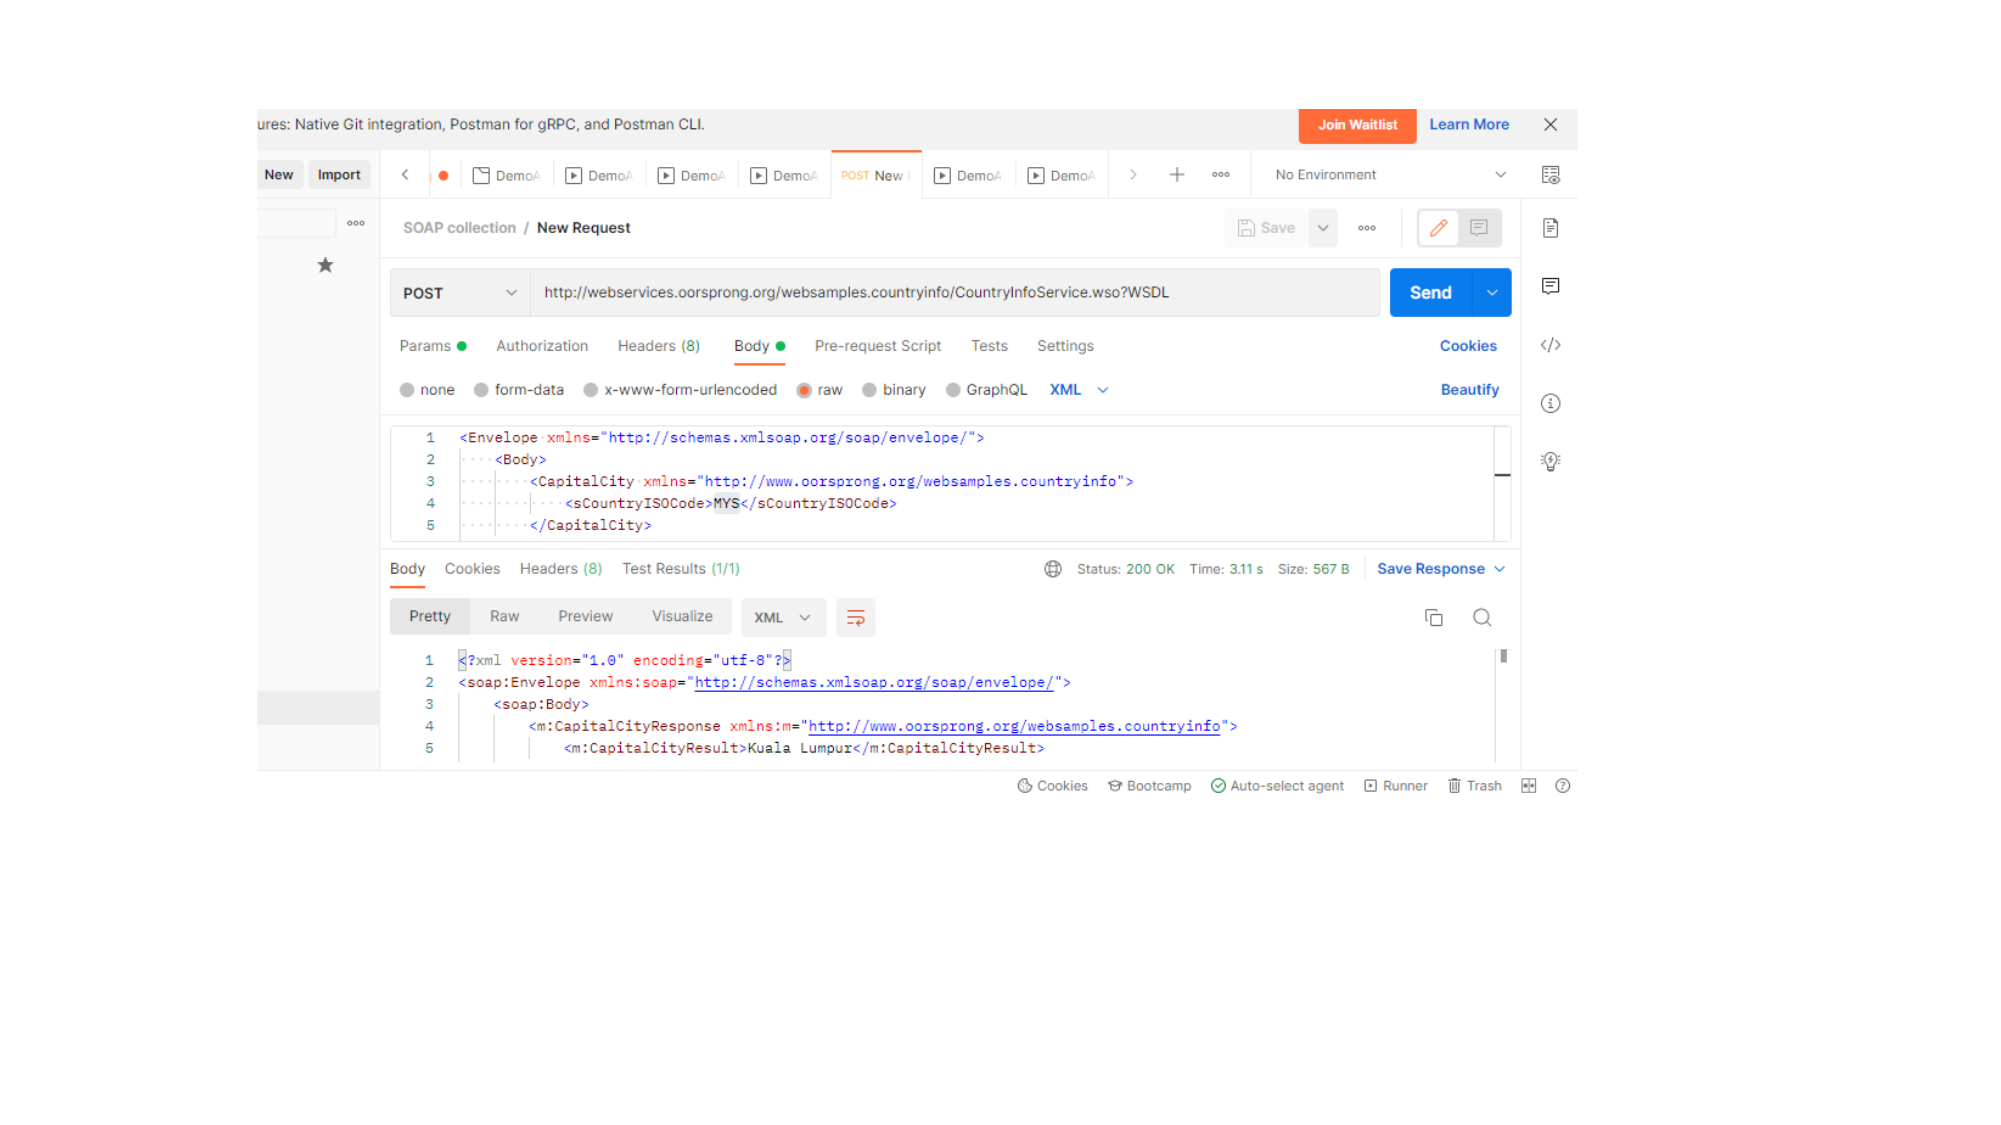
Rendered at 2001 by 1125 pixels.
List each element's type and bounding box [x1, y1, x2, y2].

list [257, 109, 1578, 795]
